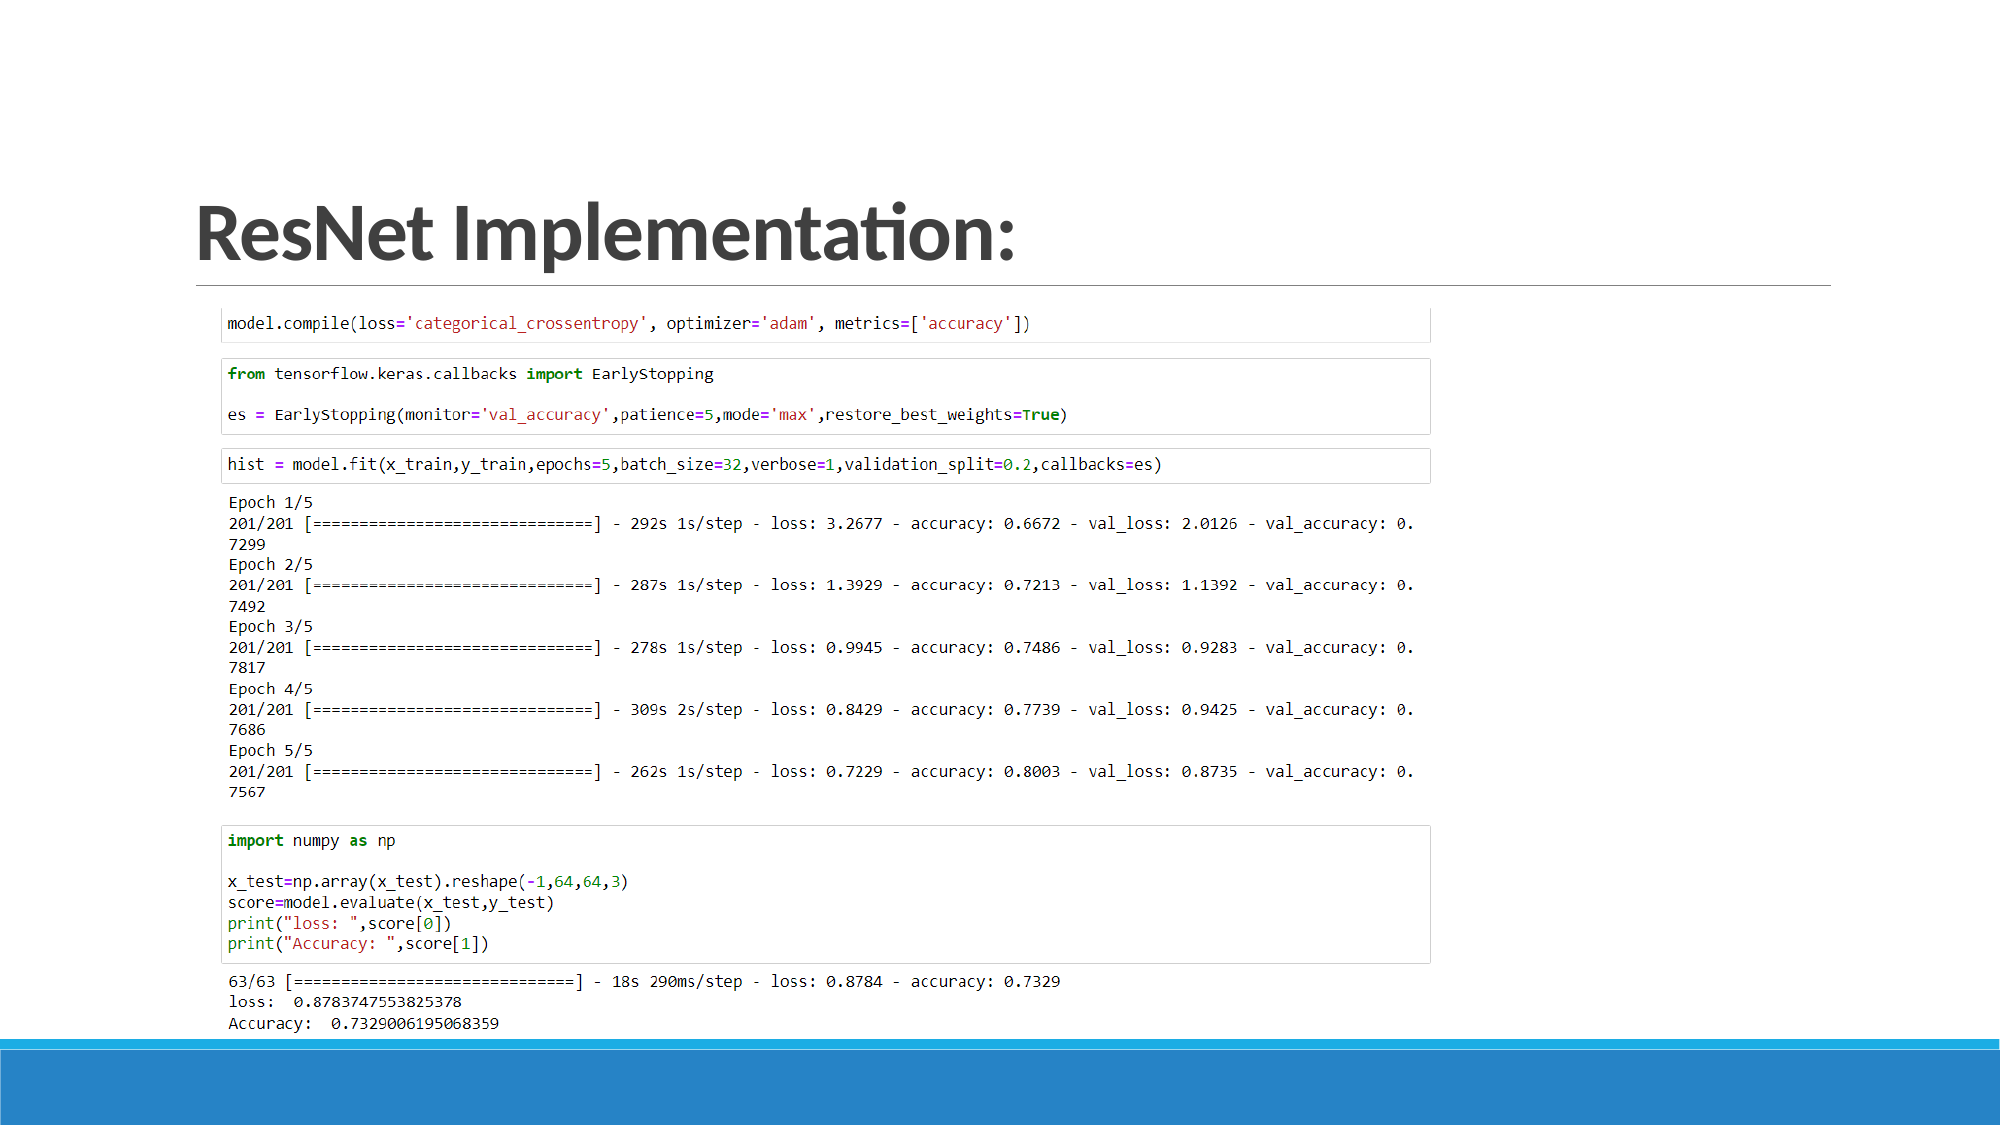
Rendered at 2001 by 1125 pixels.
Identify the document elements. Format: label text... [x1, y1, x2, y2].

title ResNet Implementation: [180, 47, 1830, 285]
picture [216, 308, 1433, 1035]
